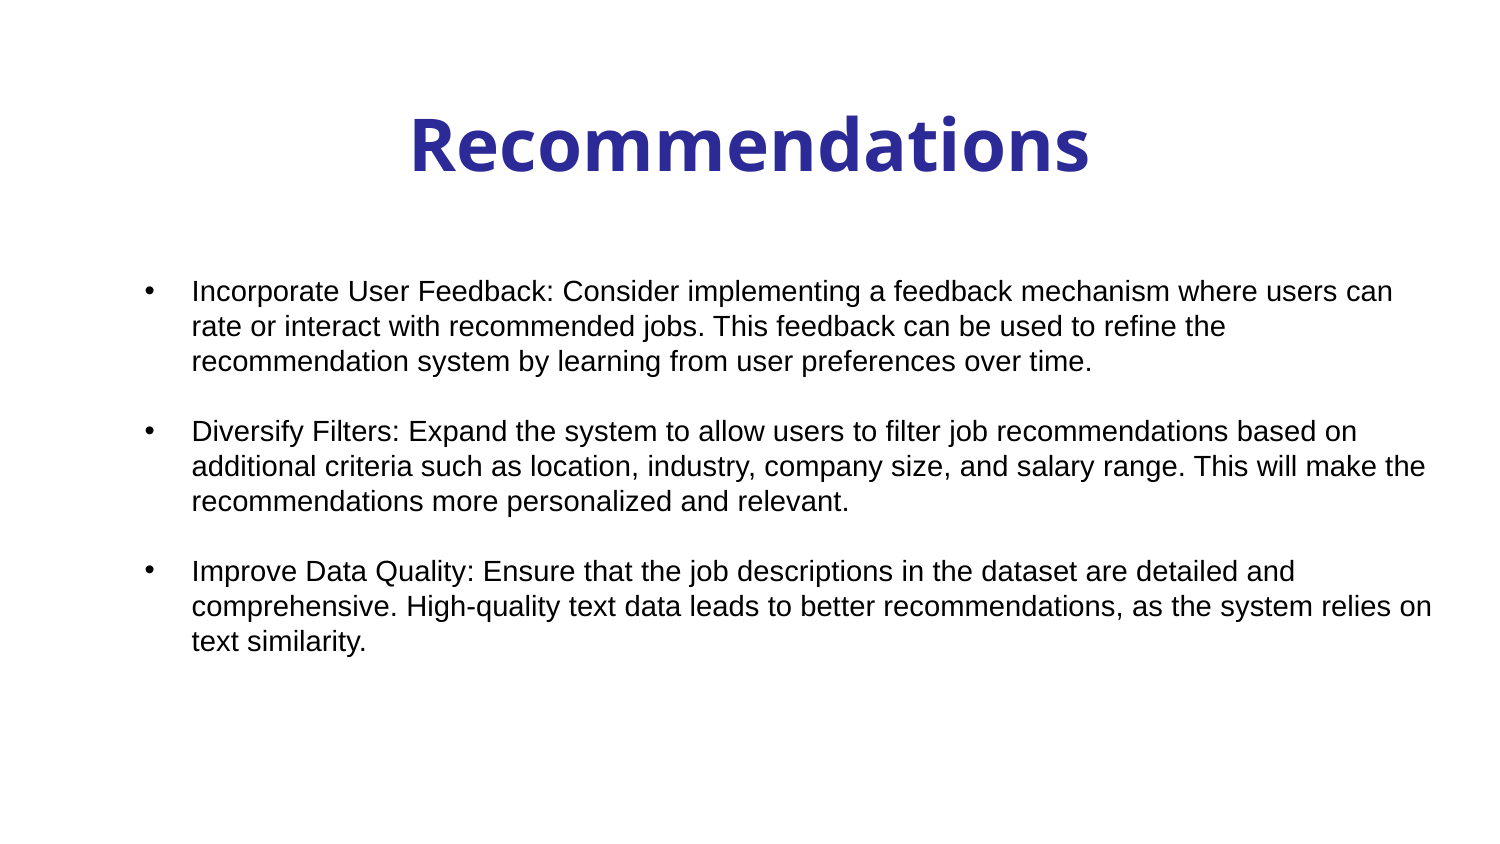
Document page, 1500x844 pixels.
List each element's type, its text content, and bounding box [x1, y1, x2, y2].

title Recommendations [118, 90, 1382, 184]
text_box Incorporate User Feedback: Consider implementing a feedback mechanism where users can rate or interact with recommended jobs. This feedback can be used to refine the recommendation system by learning from user preferences over time. Diversify Filters: Expand the system to allow users to filter job recommendations based on additional criteria such as location, industry, company size, and salary range. This will make the recommendations more personalized and relevant. Improve Data Quality: Ensure that the job descriptions in the dataset are detailed and comprehensive. High-quality text data leads to better recommendations, as the system relies on text similarity. [129, 265, 1462, 665]
